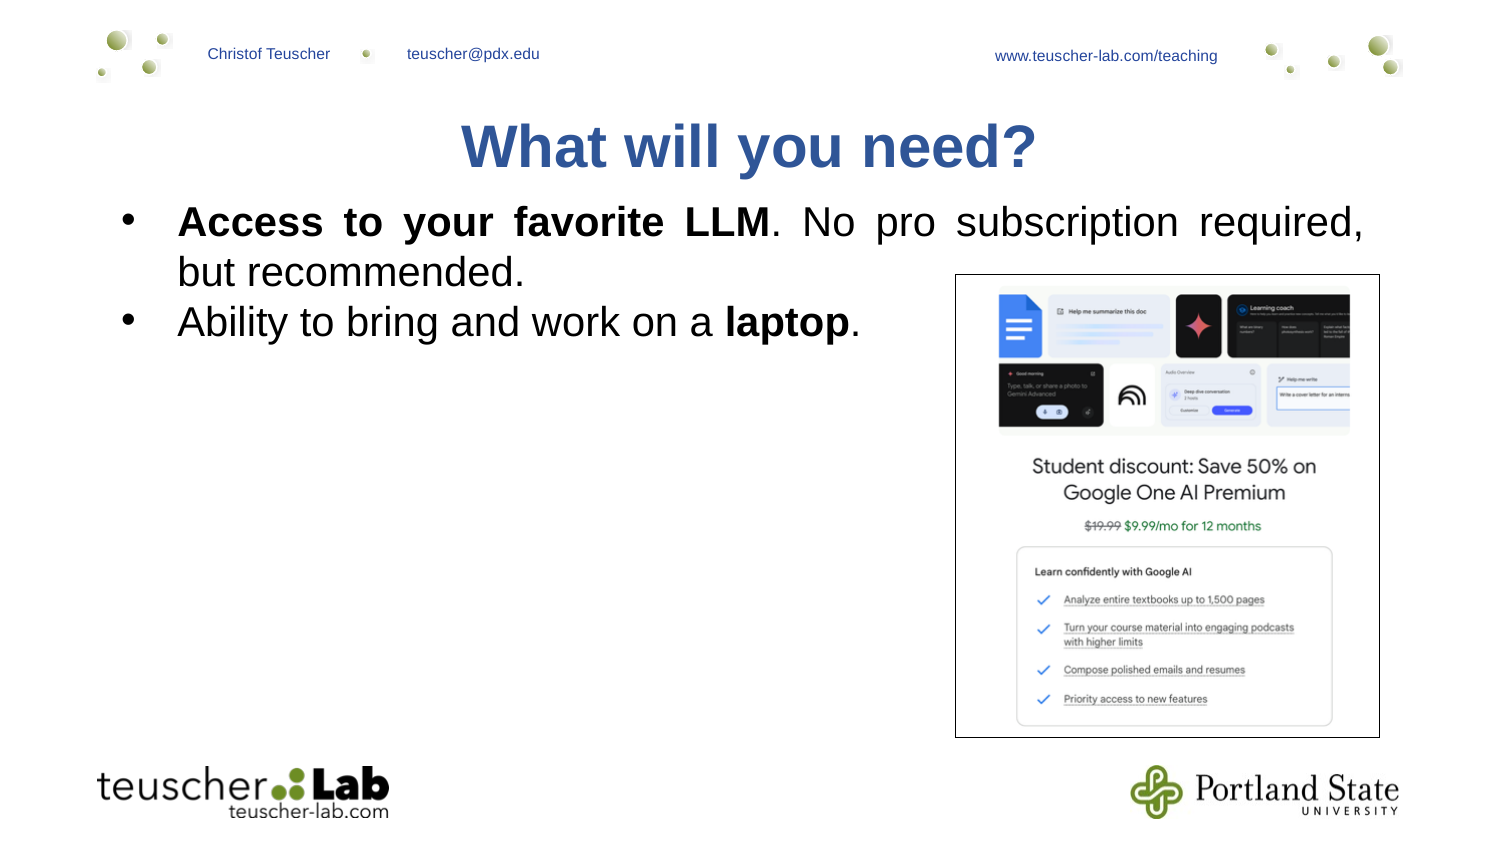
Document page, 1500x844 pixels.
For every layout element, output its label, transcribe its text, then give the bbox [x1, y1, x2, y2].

picture [97, 766, 389, 818]
picture [955, 274, 1380, 738]
text_box What will you need? [0, 110, 1500, 187]
text_box Access to your favorite LLM. No pro subscription required, but recommended. Ability to bring and work on a laptop. [106, 187, 1380, 352]
picture [1130, 765, 1399, 819]
